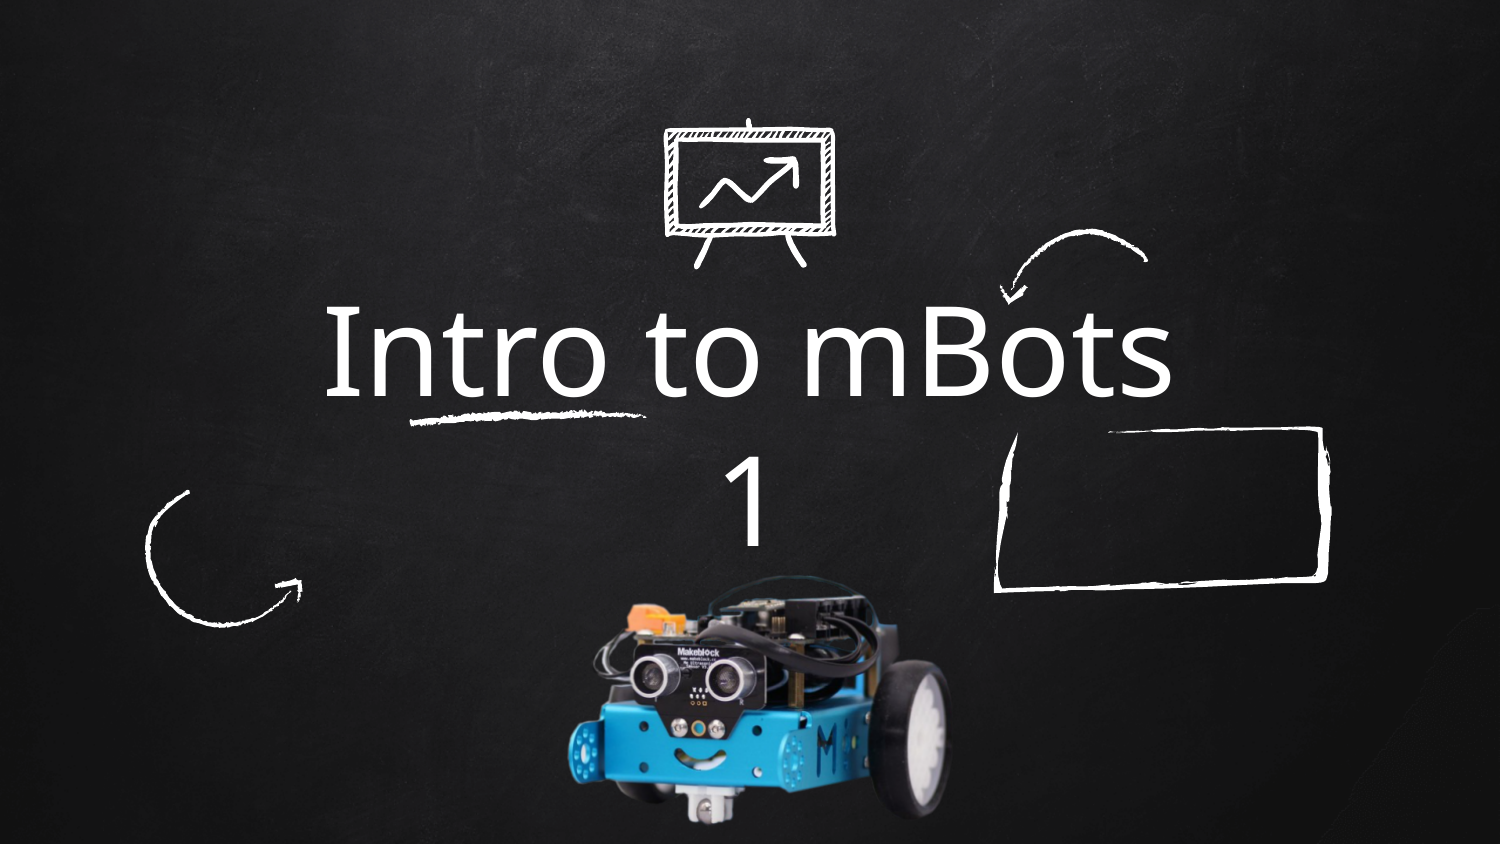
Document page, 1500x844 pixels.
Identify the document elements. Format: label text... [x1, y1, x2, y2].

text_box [131, 522, 299, 629]
text_box [409, 409, 647, 427]
picture [0, 0, 1500, 844]
title Intro to mBots 1 [112, 326, 1388, 517]
text_box [993, 426, 1332, 594]
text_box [1011, 220, 1135, 331]
text_box [663, 118, 837, 270]
